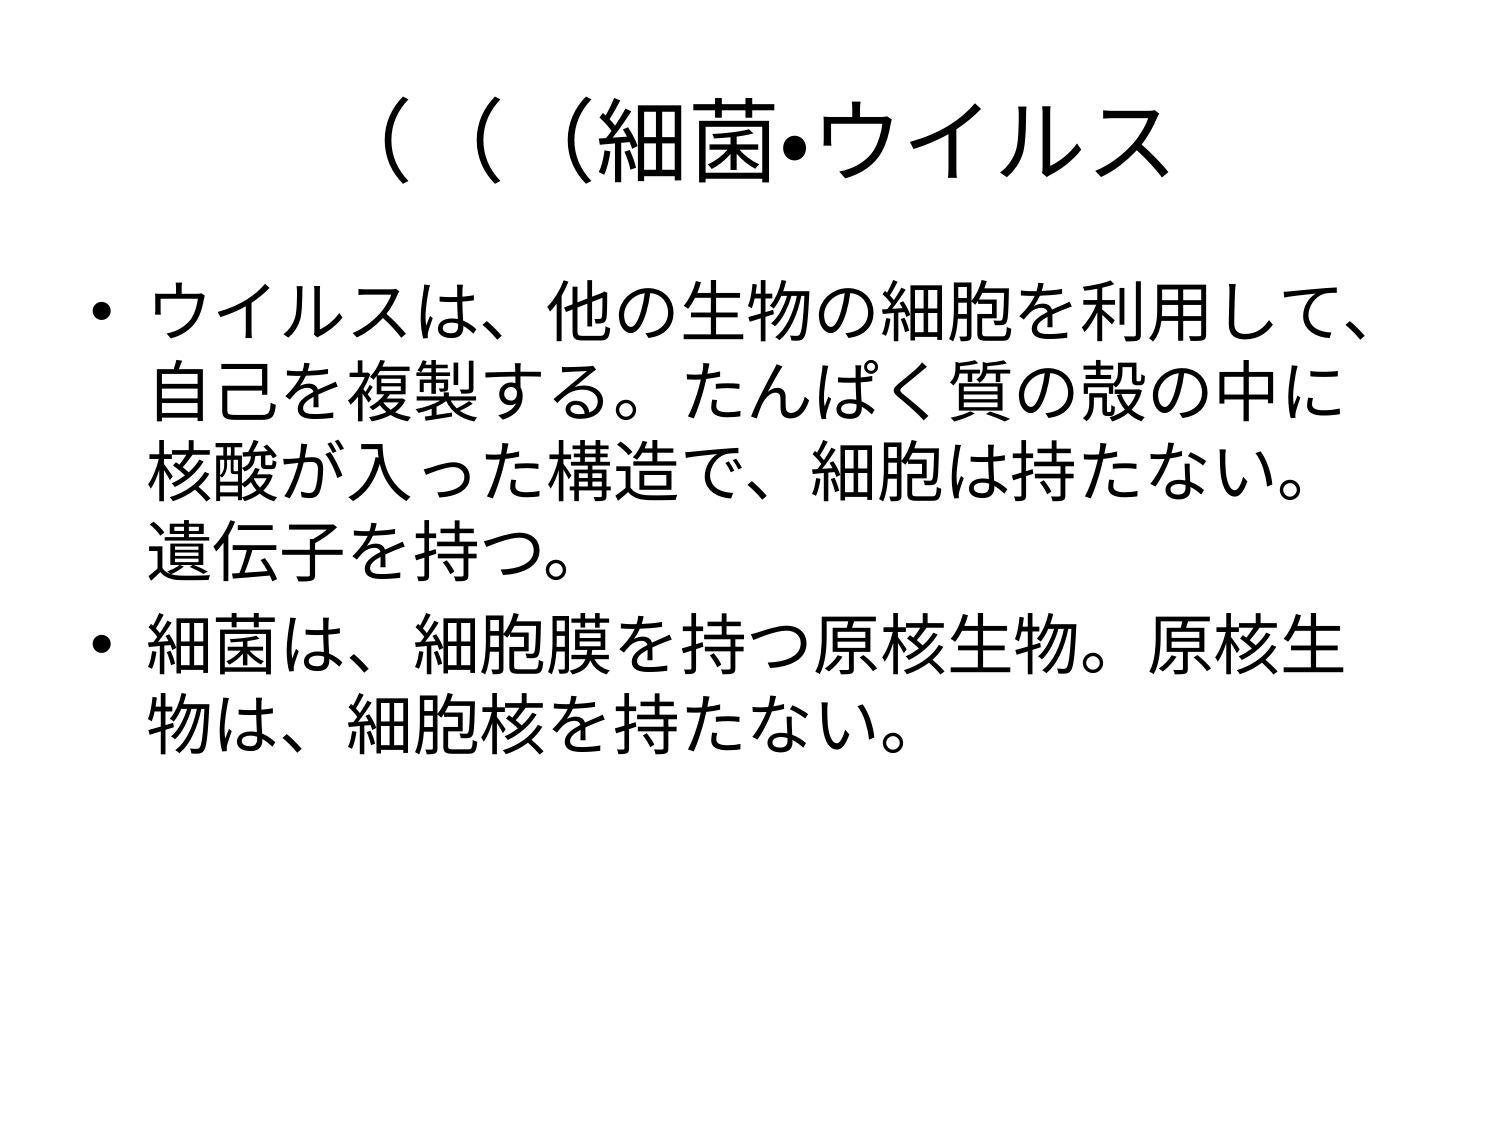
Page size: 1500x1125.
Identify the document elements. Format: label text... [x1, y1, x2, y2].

title （（（細菌・ウイルス [75, 45, 1425, 233]
list ウイルスは、他の生物の細胞を利用して、自己を複製する。たんぱく質の殻の中に核酸が入った構造で、細胞は持たない。遺伝子を持つ。 細菌は、細胞膜を持つ原核生物。原核生物は、細胞核を持たない。 [75, 262, 1425, 1005]
